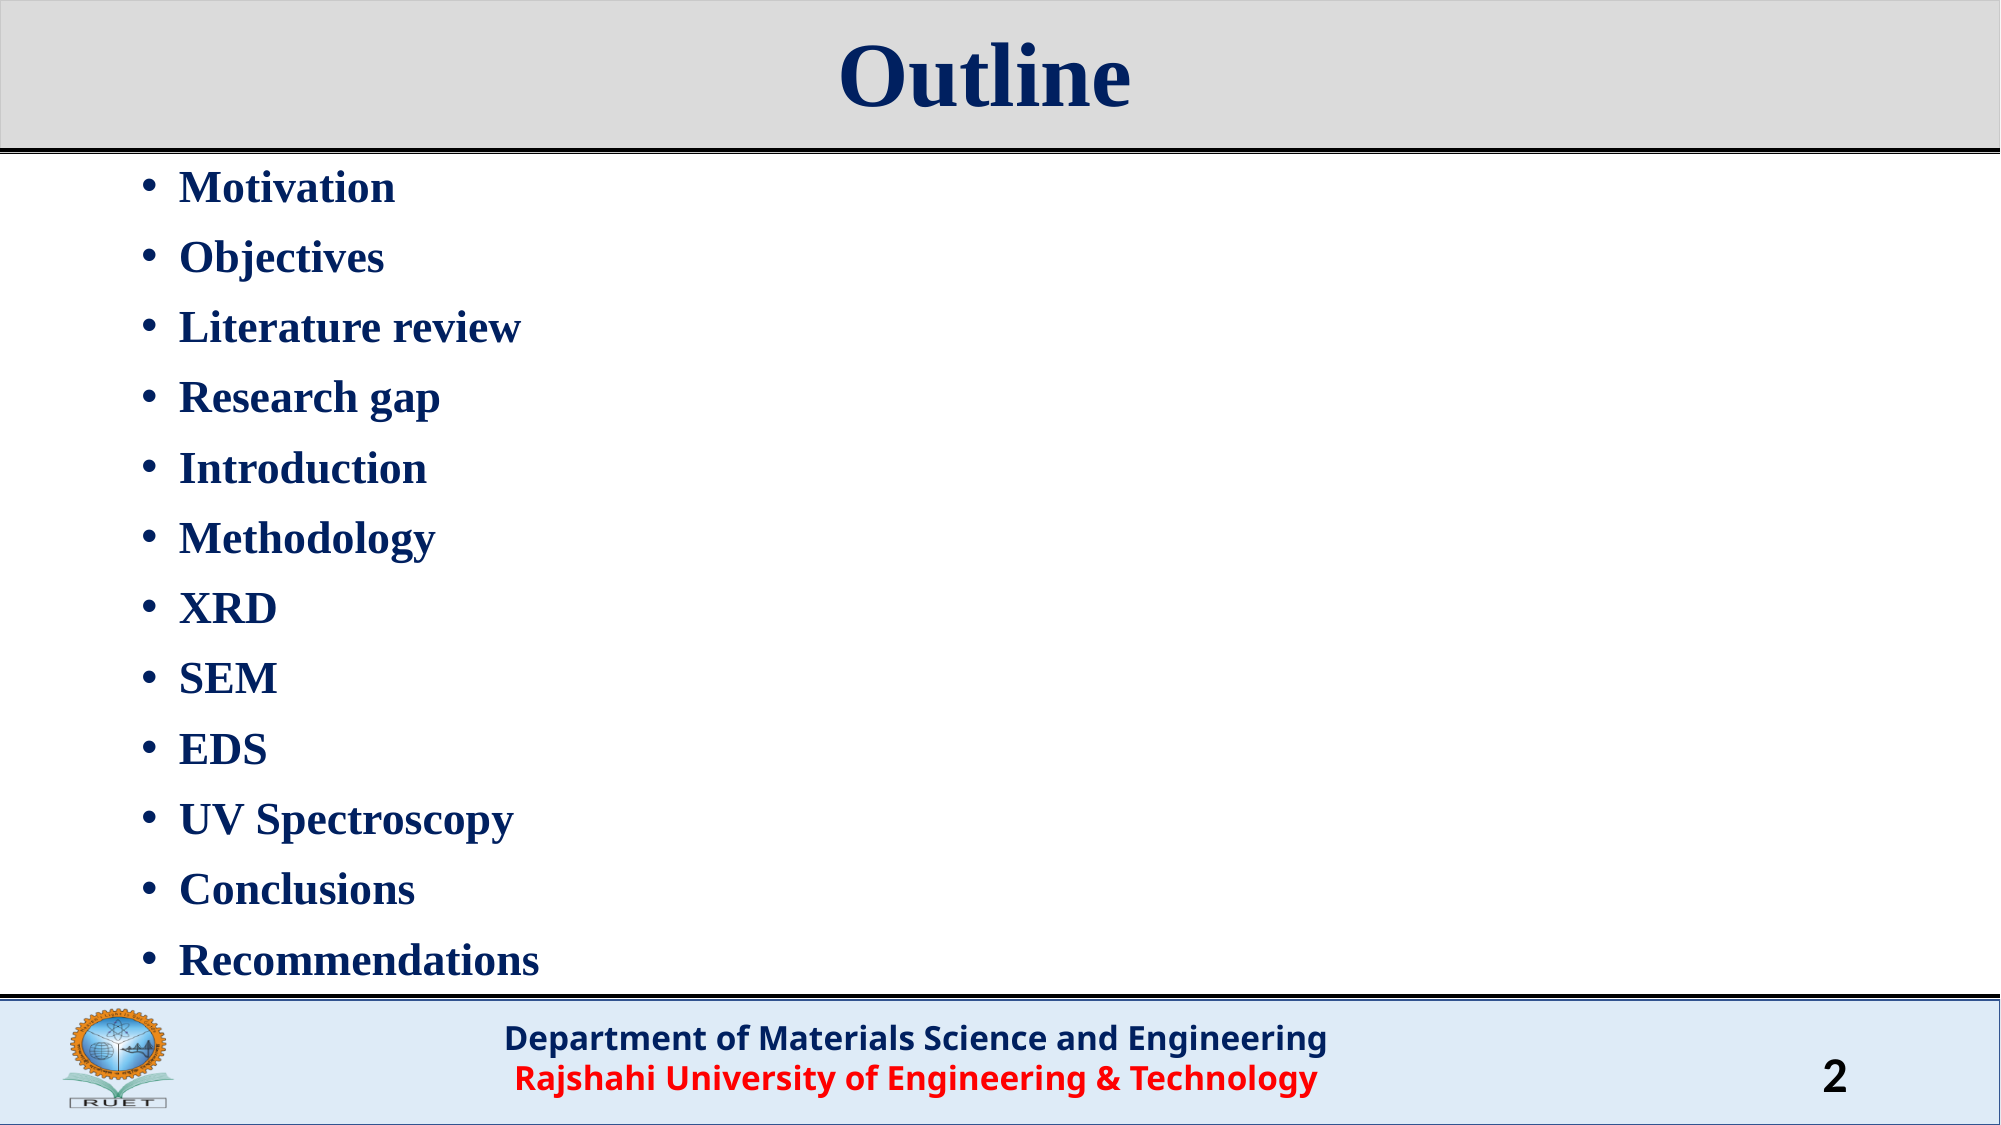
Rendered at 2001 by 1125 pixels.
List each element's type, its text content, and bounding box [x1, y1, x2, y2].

picture [58, 1006, 177, 1110]
footer [662, 1042, 1338, 1103]
title Outline [822, 0, 1178, 155]
list Motivation Objectives Literature review Research gap Introduction Methodology XRD SEM EDS UV Spectroscopy Conclusions Recommendations [126, 155, 1825, 988]
slide_number 2 [1412, 1042, 1863, 1103]
